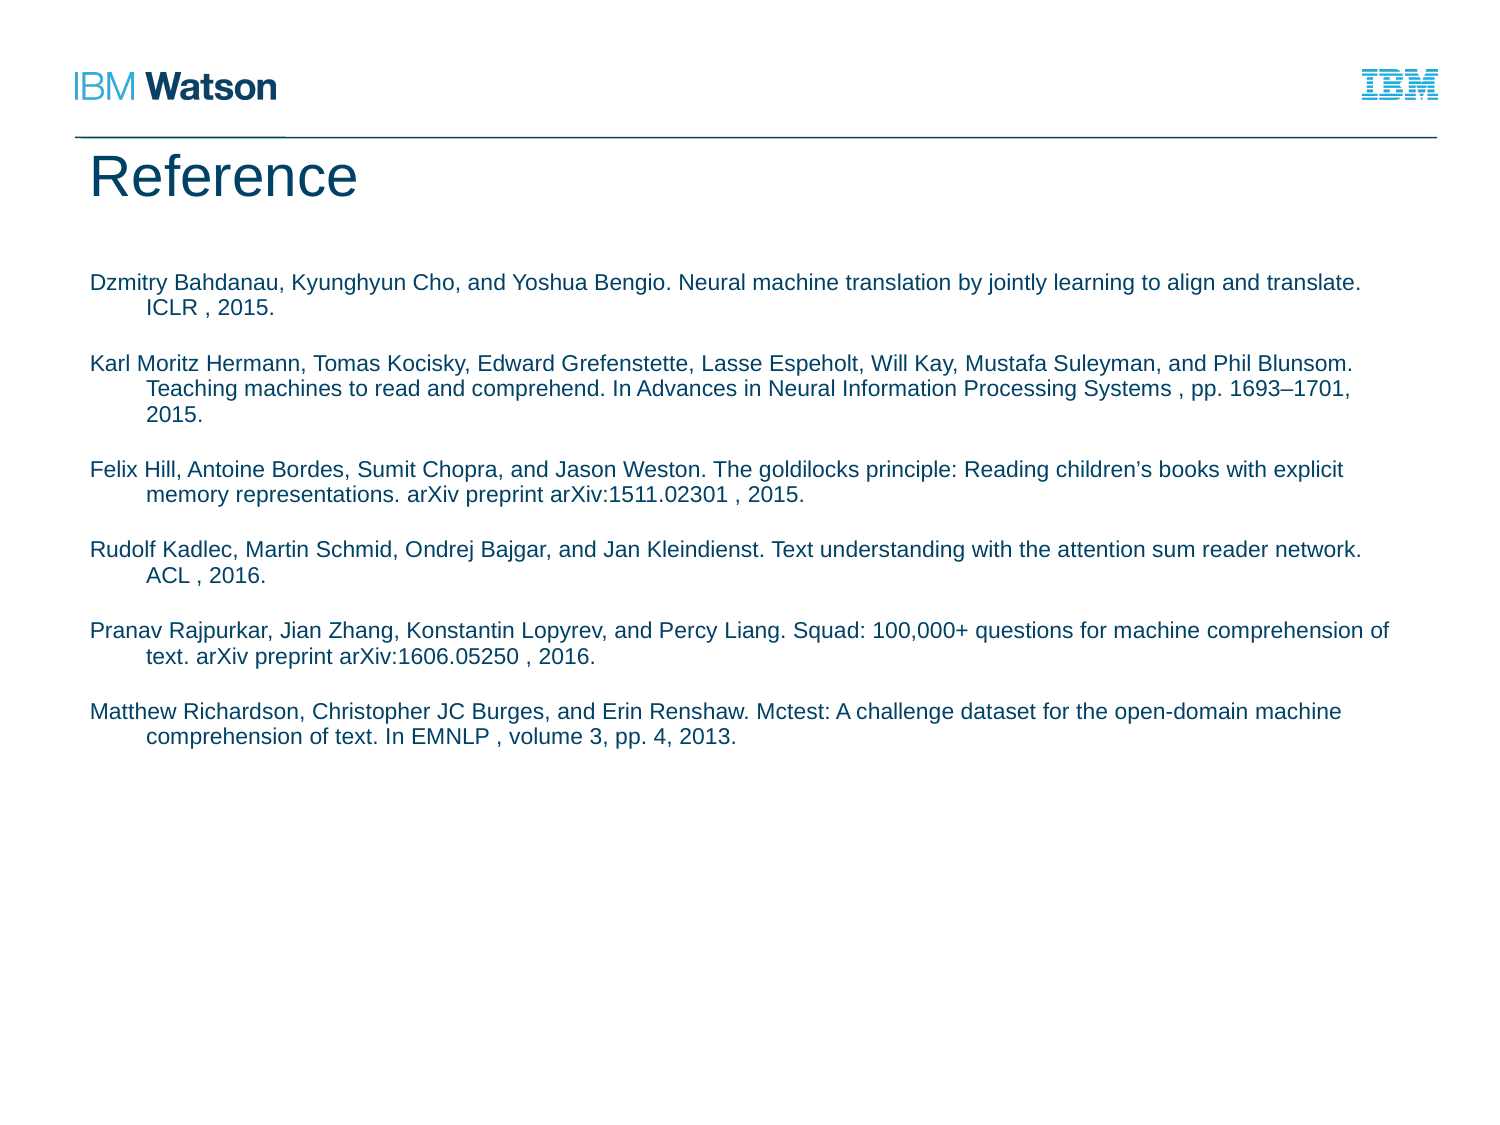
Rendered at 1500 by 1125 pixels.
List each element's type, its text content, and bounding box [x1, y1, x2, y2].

picture [1362, 69, 1438, 100]
title Reference [75, 137, 1418, 226]
list Dzmitry Bahdanau, Kyunghyun Cho, and Yoshua Bengio. Neural machine translation by jointly learning to align and translate. ICLR , 2015. Karl Moritz Hermann, Tomas Kocisky, Edward Grefenstette, Lasse Espeholt, Will Kay, Mustafa Suleyman, and Phil Blunsom. Teaching machines to read and comprehend. In Advances in Neural Information Processing Systems , pp. 1693–1701, 2015. Felix Hill, Antoine Bordes, Sumit Chopra, and Jason Weston. The goldilocks principle: Reading children’s books with explicit memory representations. arXiv preprint arXiv:1511.02301 , 2015. Rudolf Kadlec, Martin Schmid, Ondrej Bajgar, and Jan Kleindienst. Text understanding with the attention sum reader network. ACL , 2016. Pranav Rajpurkar, Jian Zhang, Konstantin Lopyrev, and Percy Liang. Squad: 100,000+ questions for machine comprehension of text. arXiv preprint arXiv:1606.05250 , 2016. Matthew Richardson, Christopher JC Burges, and Erin Renshaw. Mctest: A challenge dataset for the open-domain machine comprehension of text. In EMNLP , volume 3, pp. 4, 2013. [75, 262, 1418, 998]
picture [75, 72, 276, 100]
